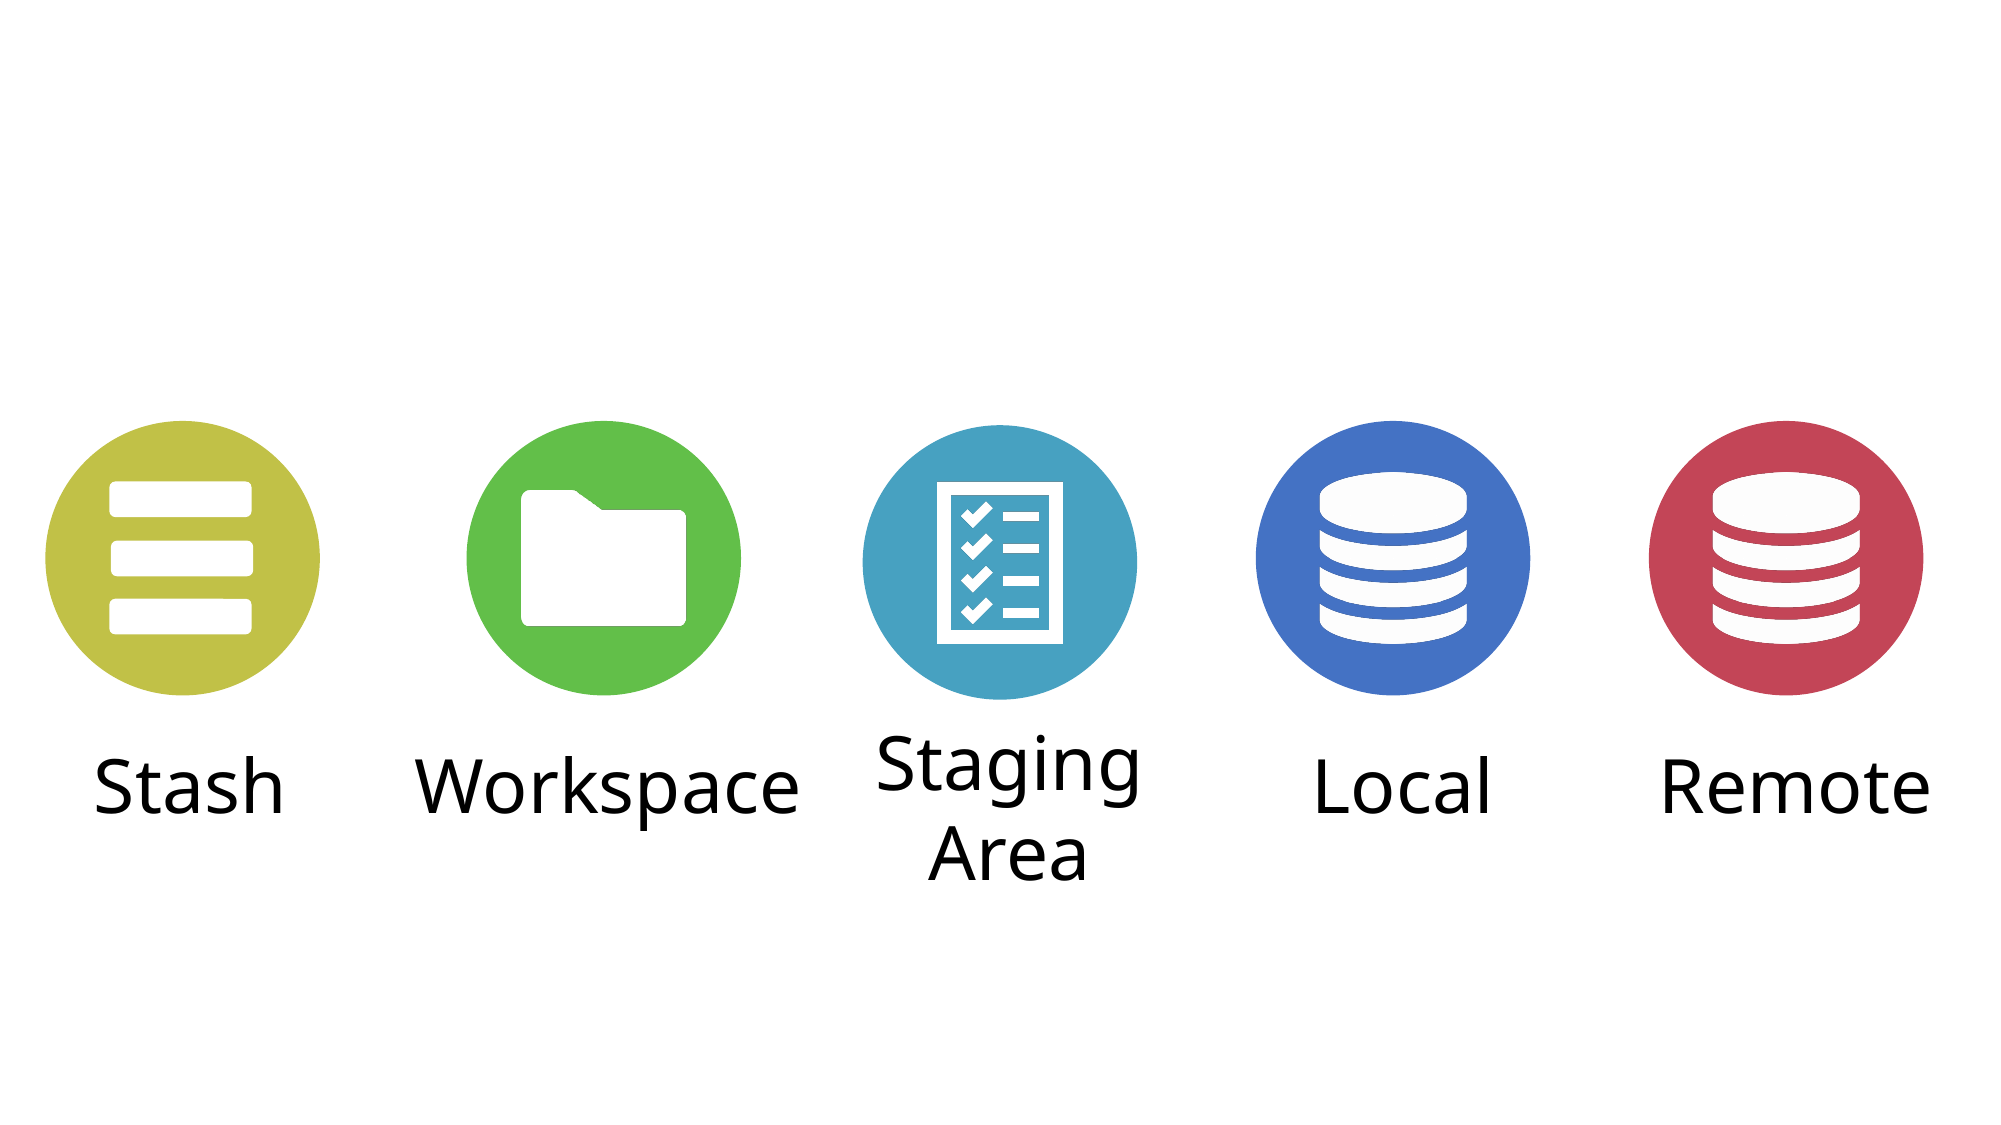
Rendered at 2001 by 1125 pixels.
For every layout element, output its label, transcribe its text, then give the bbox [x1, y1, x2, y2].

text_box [466, 420, 741, 696]
text_box Local [1236, 730, 1569, 836]
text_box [45, 420, 320, 696]
text_box Stash [10, 730, 370, 836]
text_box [1648, 420, 1924, 696]
text_box [861, 424, 1139, 701]
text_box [1255, 420, 1531, 696]
text_box Workspace [377, 730, 830, 836]
text_box Remote [1616, 730, 1975, 836]
picture [904, 466, 1096, 659]
text_box Staging Area [830, 708, 1189, 903]
